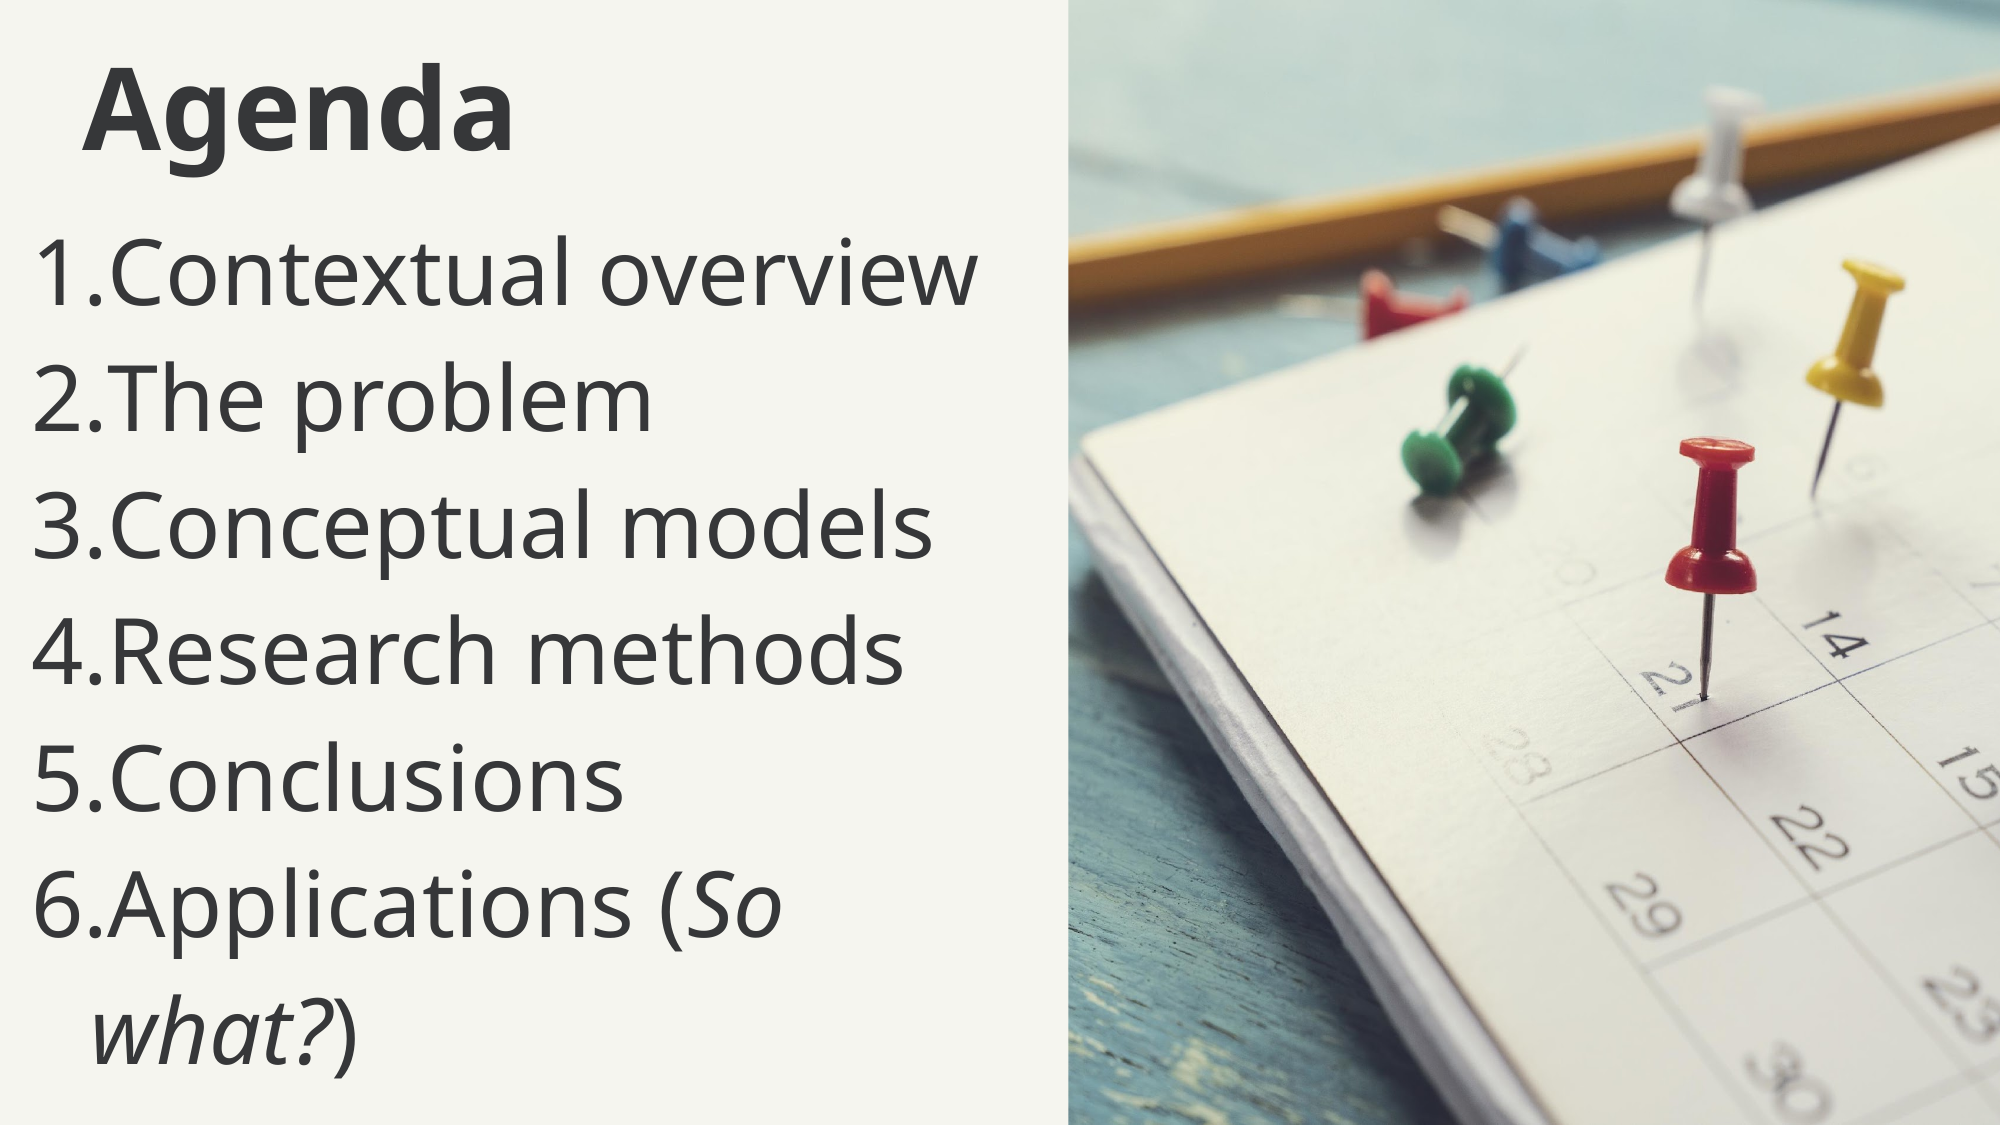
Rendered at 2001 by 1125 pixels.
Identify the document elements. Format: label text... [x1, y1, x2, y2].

list Contextual overview The problem Conceptual models Research methods Conclusions Applications (So what?) [15, 197, 1045, 1079]
picture [1068, 0, 2000, 1125]
title Agenda [82, 51, 1063, 209]
